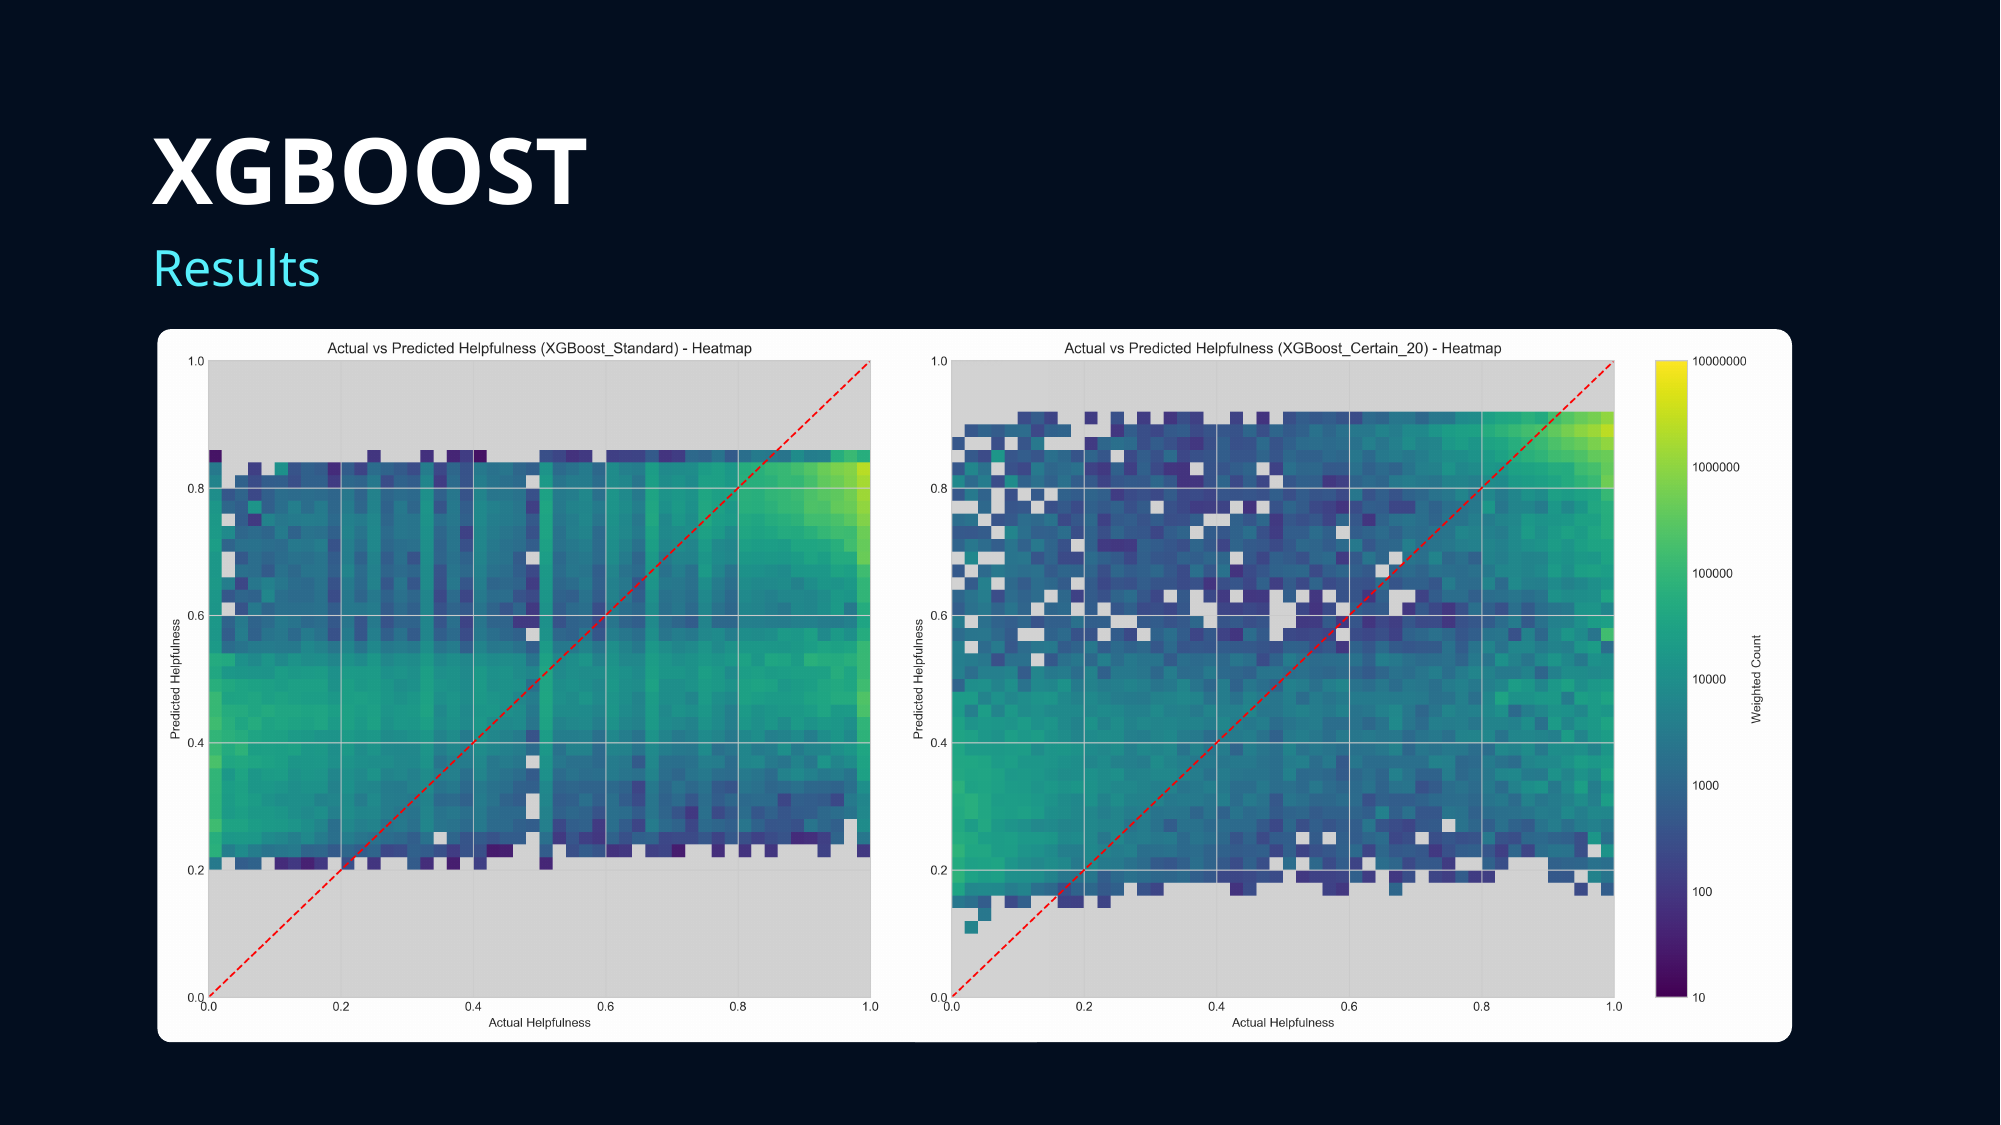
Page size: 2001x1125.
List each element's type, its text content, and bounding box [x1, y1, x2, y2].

subtitle Results [137, 235, 845, 313]
title XGBOOST [137, 80, 1863, 232]
picture [157, 329, 1793, 1043]
